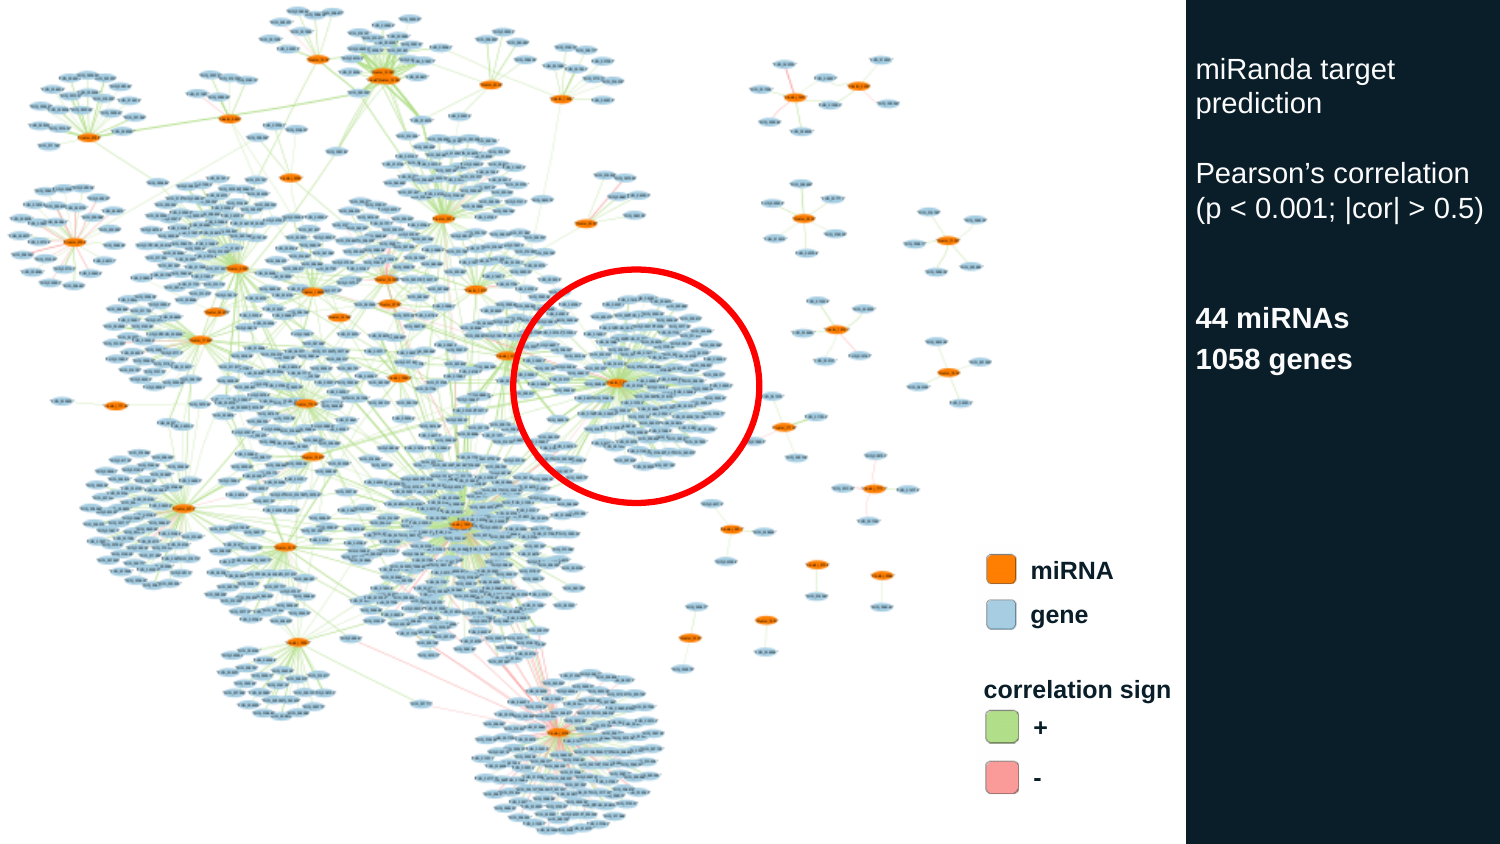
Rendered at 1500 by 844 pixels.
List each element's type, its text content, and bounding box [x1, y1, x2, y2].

picture [0, 0, 1187, 844]
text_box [968, 668, 1194, 801]
text_box miRanda target prediction Pearson’s correlation (p < 0.001; |cor| > 0.5) 44 miRNAs 1058 genes [1187, 0, 1500, 844]
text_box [976, 544, 1142, 633]
